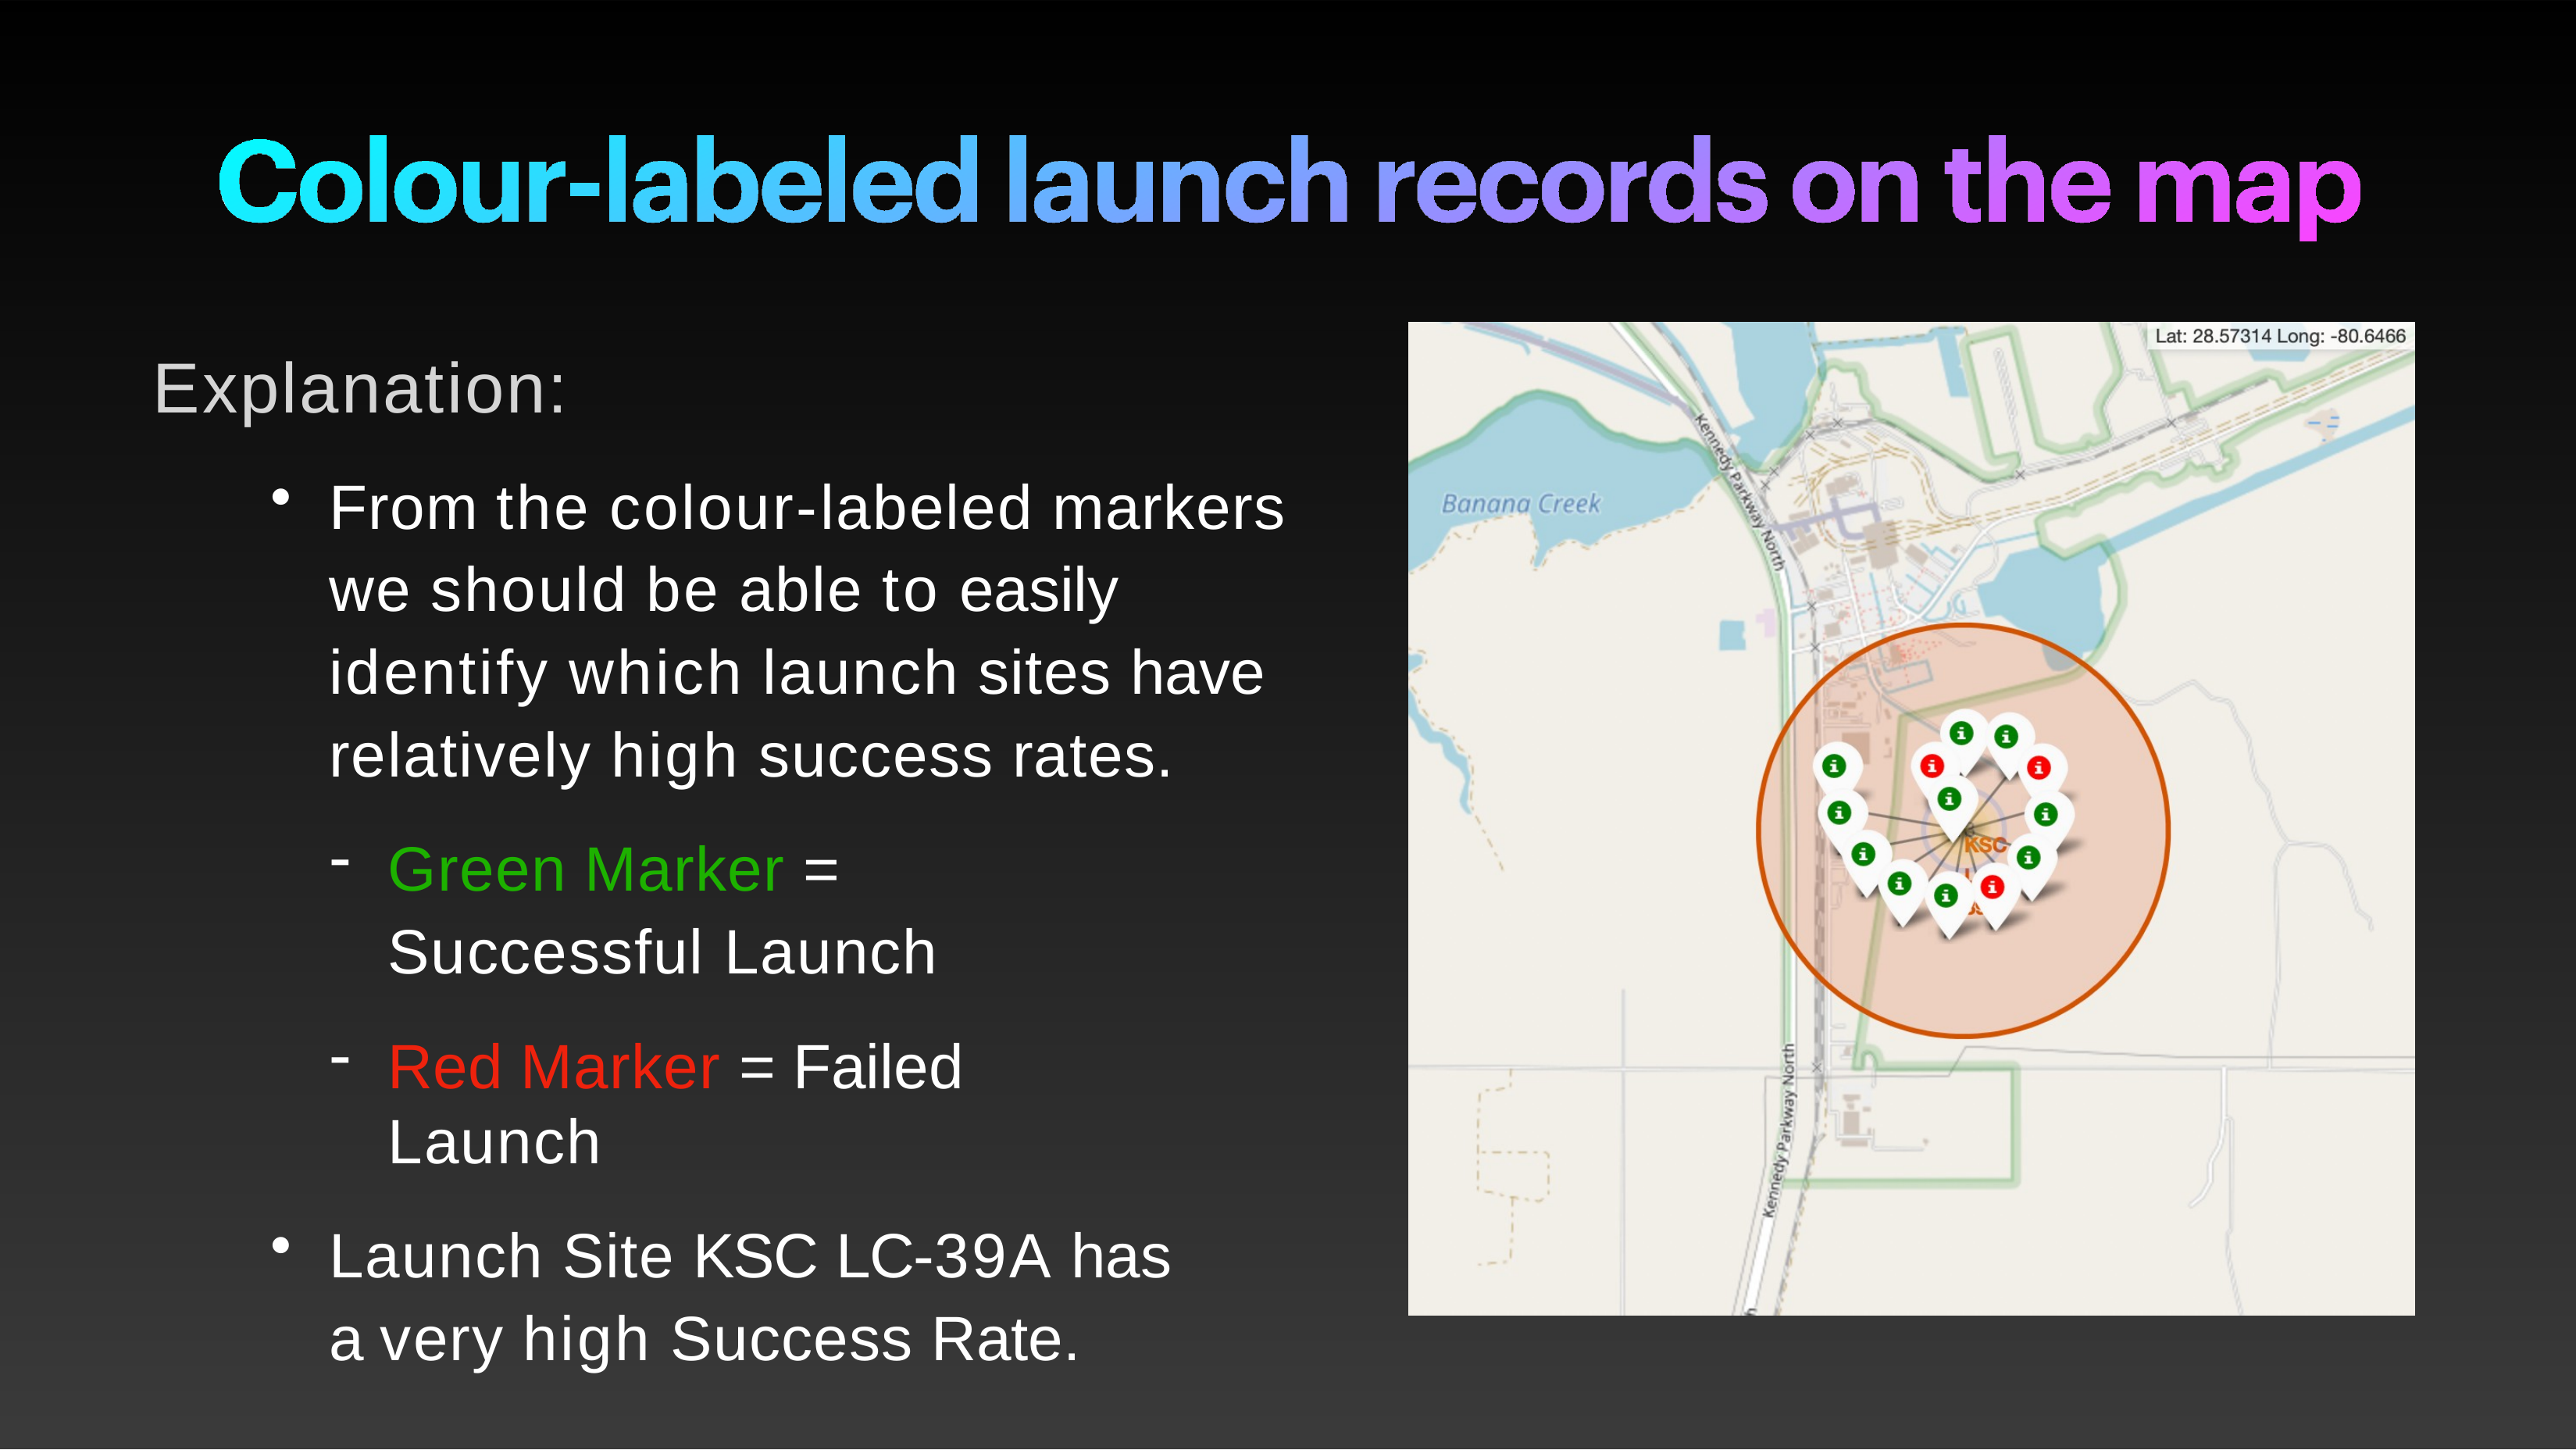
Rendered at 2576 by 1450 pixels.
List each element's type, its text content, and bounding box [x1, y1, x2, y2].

title Explanation: [151, 340, 576, 584]
text_box From the colour-labeled markers we should be able to easily identify which launch sites have relatively high success rates. Green Marker = Successful Launch Red Marker = Failed Launch Launch Site KSC LC-39A has a very high Success Rate. [269, 457, 1292, 1373]
picture [0, 0, 2576, 1449]
